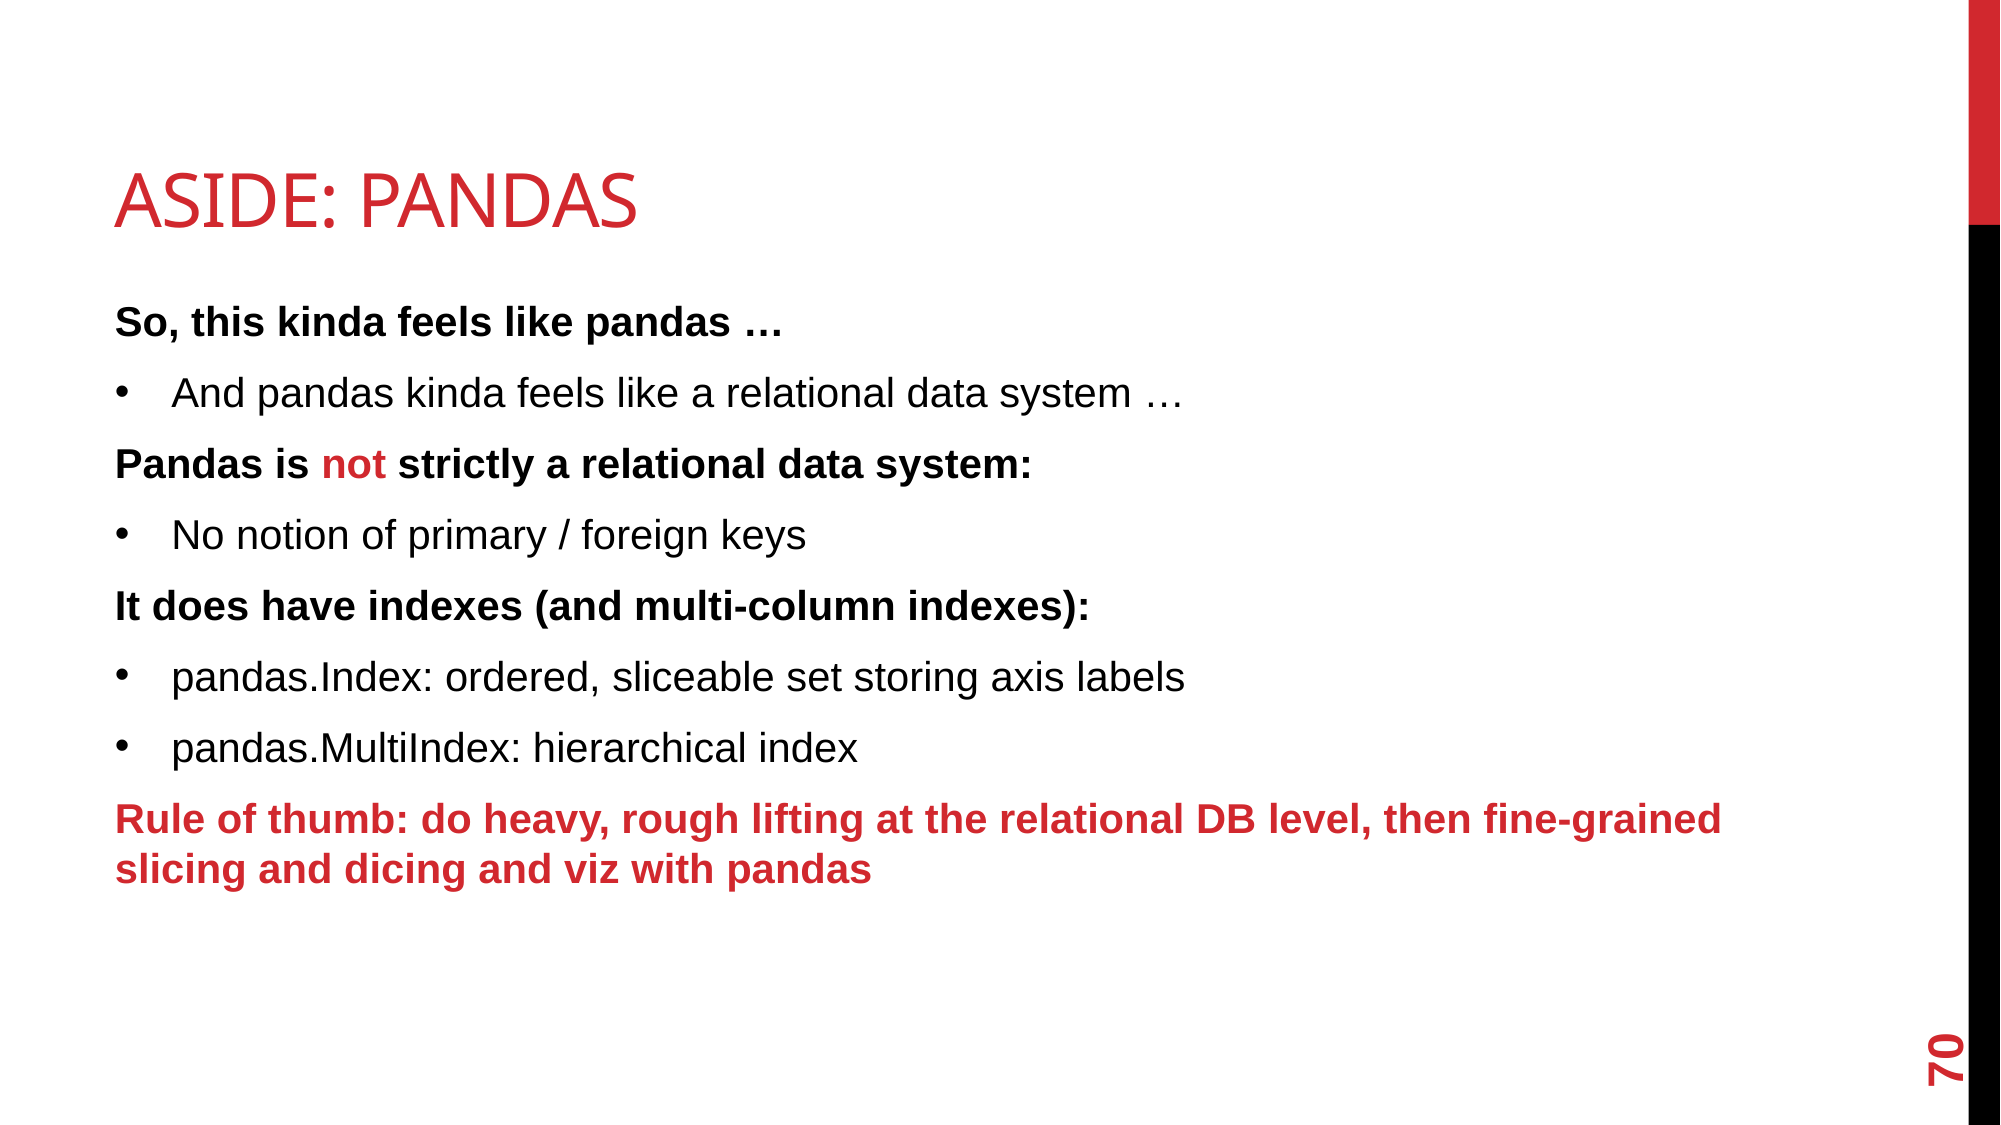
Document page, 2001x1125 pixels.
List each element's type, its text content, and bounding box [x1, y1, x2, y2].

title Aside: Pandas [99, 25, 1367, 250]
slide_number 70 [1903, 887, 1984, 1104]
list So, this kinda feels like pandas … And pandas kinda feels like a relational data system … Pandas is not strictly a relational data system: No notion of primary / foreign keys It does have indexes (and multi-column indexes): pandas.Index: ordered, sliceable set storing axis labels pandas.MultiIndex: hierarchical index Rule of thumb: do heavy, rough lifting at the relational DB level, then fine-grained slicing and dicing and viz with pandas [99, 287, 1767, 1005]
